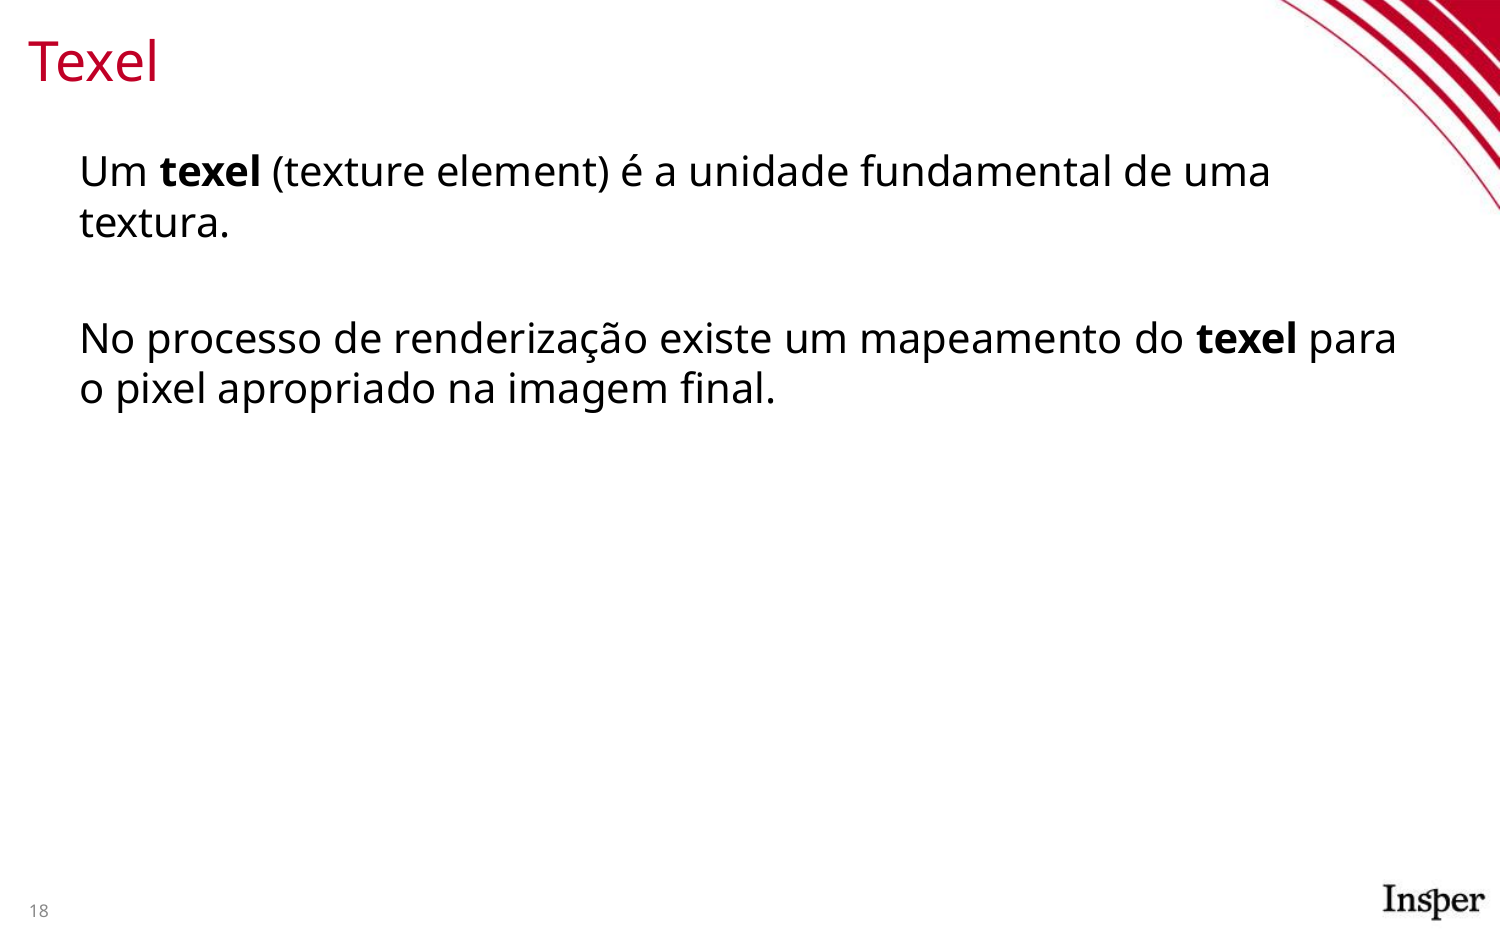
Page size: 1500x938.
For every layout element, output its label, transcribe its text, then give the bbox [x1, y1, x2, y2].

list Um texel (texture element) é a unidade fundamental de uma textura. No processo de renderização existe um mapeamento do texel para o pixel apropriado na imagem final. [64, 137, 1447, 876]
picture [249, 0, 1500, 938]
slide_number 18 [0, 887, 78, 938]
title Texel [13, 18, 1397, 104]
